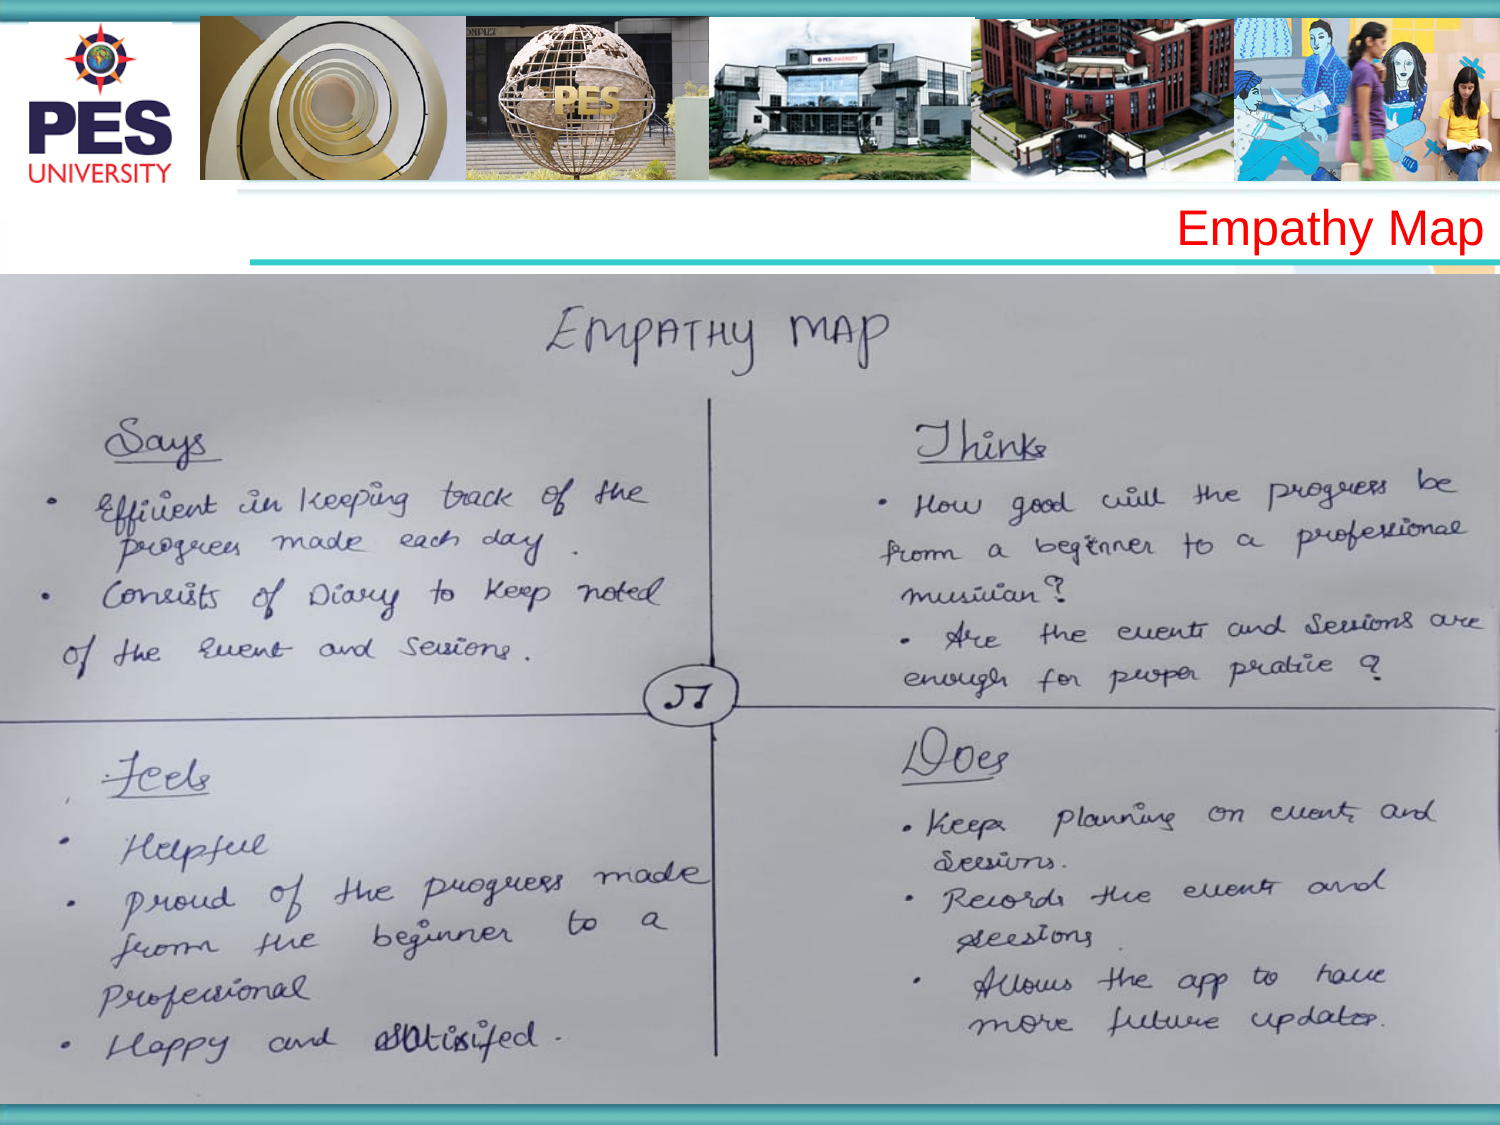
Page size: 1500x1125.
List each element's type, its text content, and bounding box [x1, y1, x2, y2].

picture [0, 0, 1500, 187]
text_box Empathy Map [224, 187, 1500, 264]
picture [0, 220, 1500, 1125]
